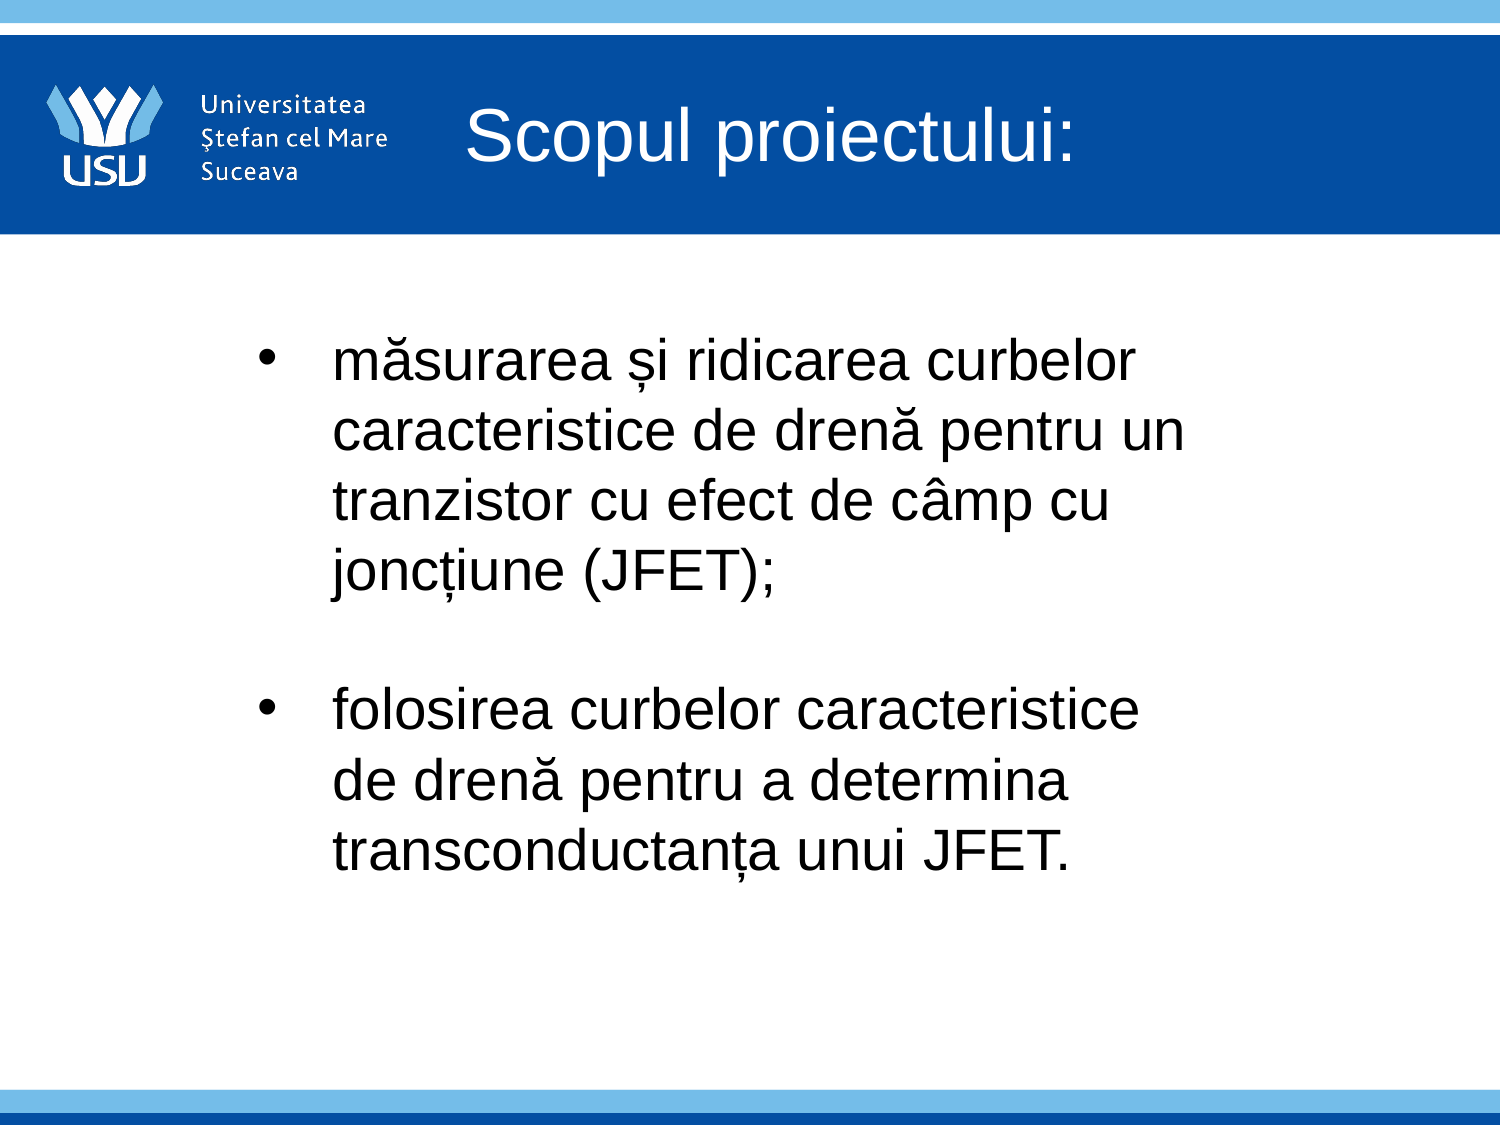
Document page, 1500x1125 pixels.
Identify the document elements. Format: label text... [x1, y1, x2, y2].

picture [46, 84, 387, 186]
text_box măsurarea și ridicarea curbelor caracteristice de drenă pentru un tranzistor cu efect de câmp cu joncțiune (JFET); folosirea curbelor caracteristice de drenă pentru a determina transconductanța unui JFET. [242, 314, 1232, 959]
title Scopul proiectului: [419, 54, 1483, 209]
